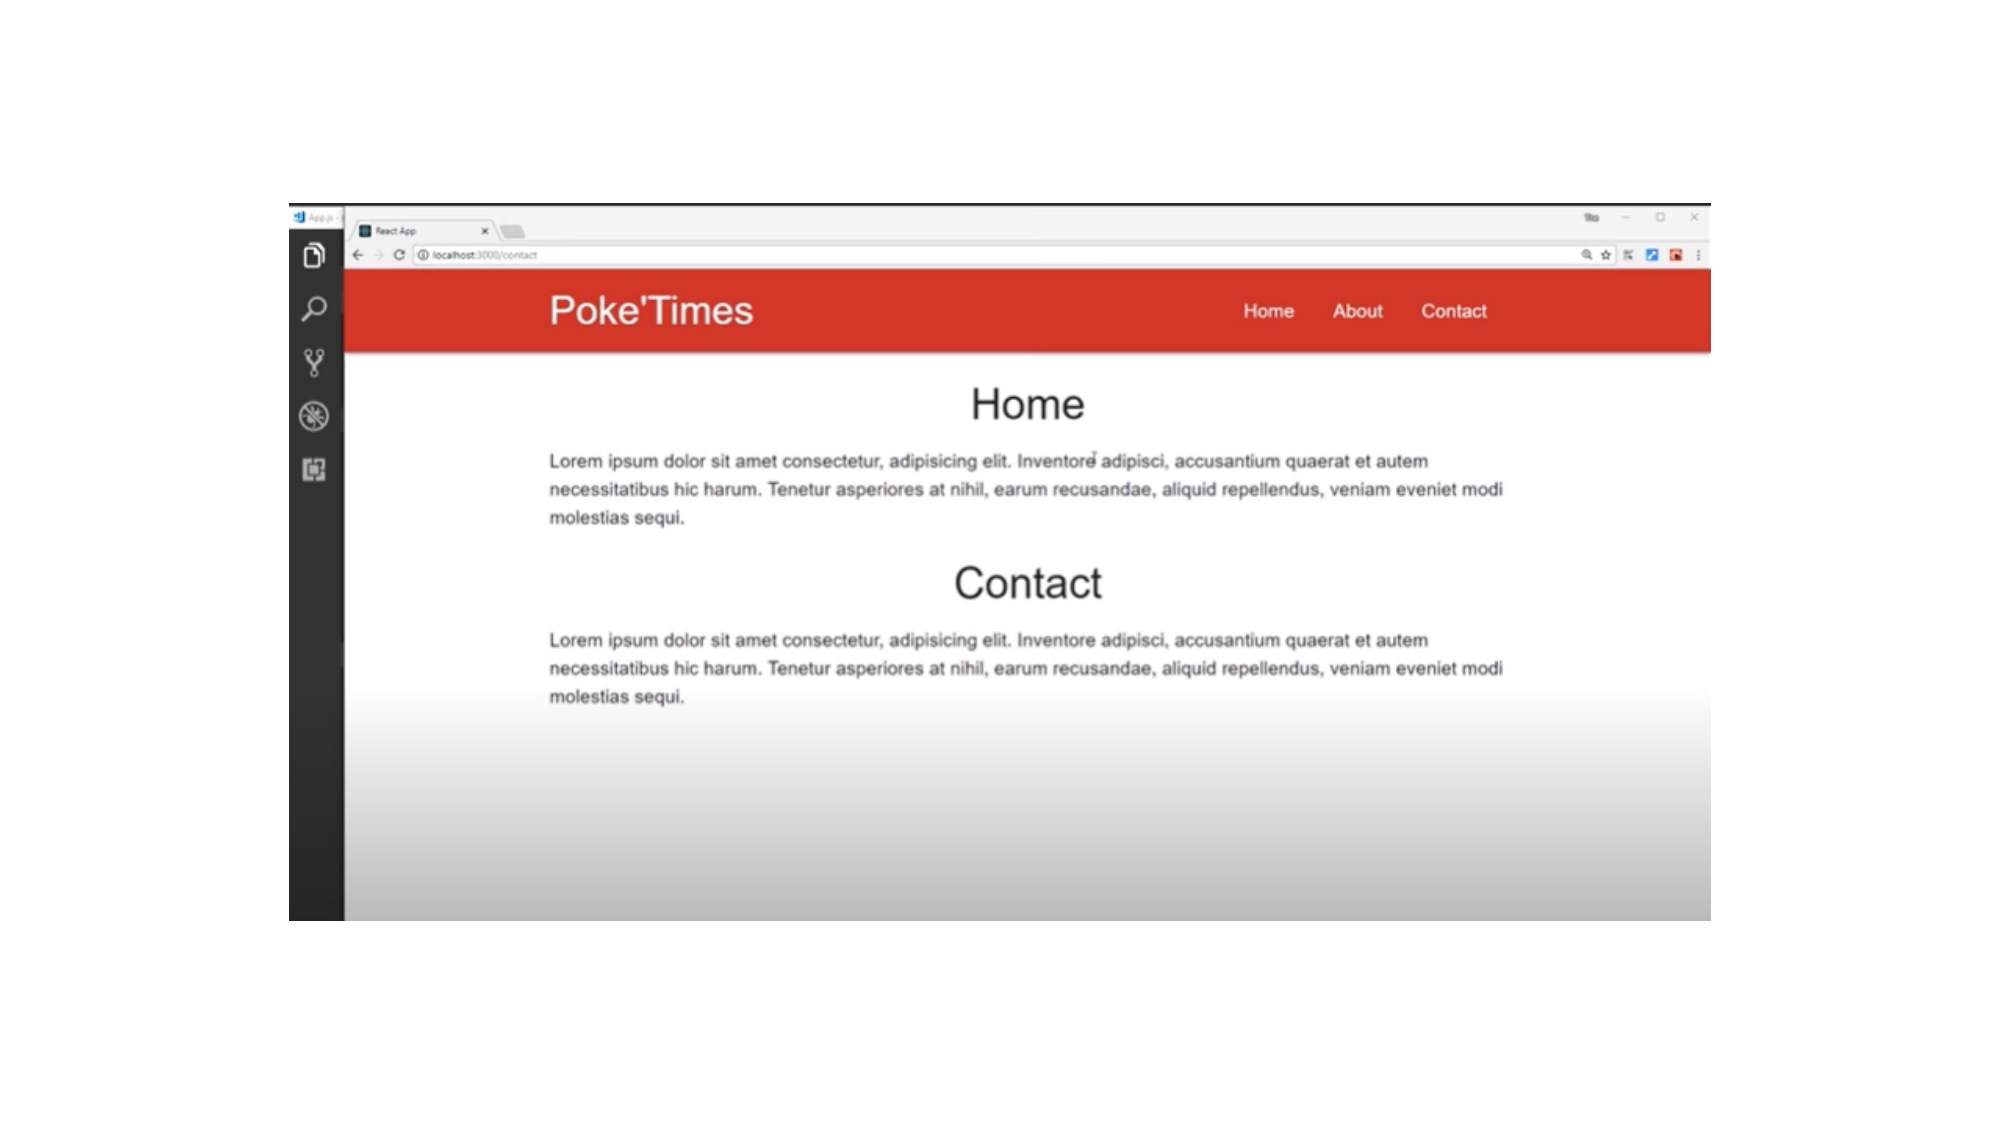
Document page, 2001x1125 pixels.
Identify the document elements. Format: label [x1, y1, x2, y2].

picture [289, 203, 1711, 922]
